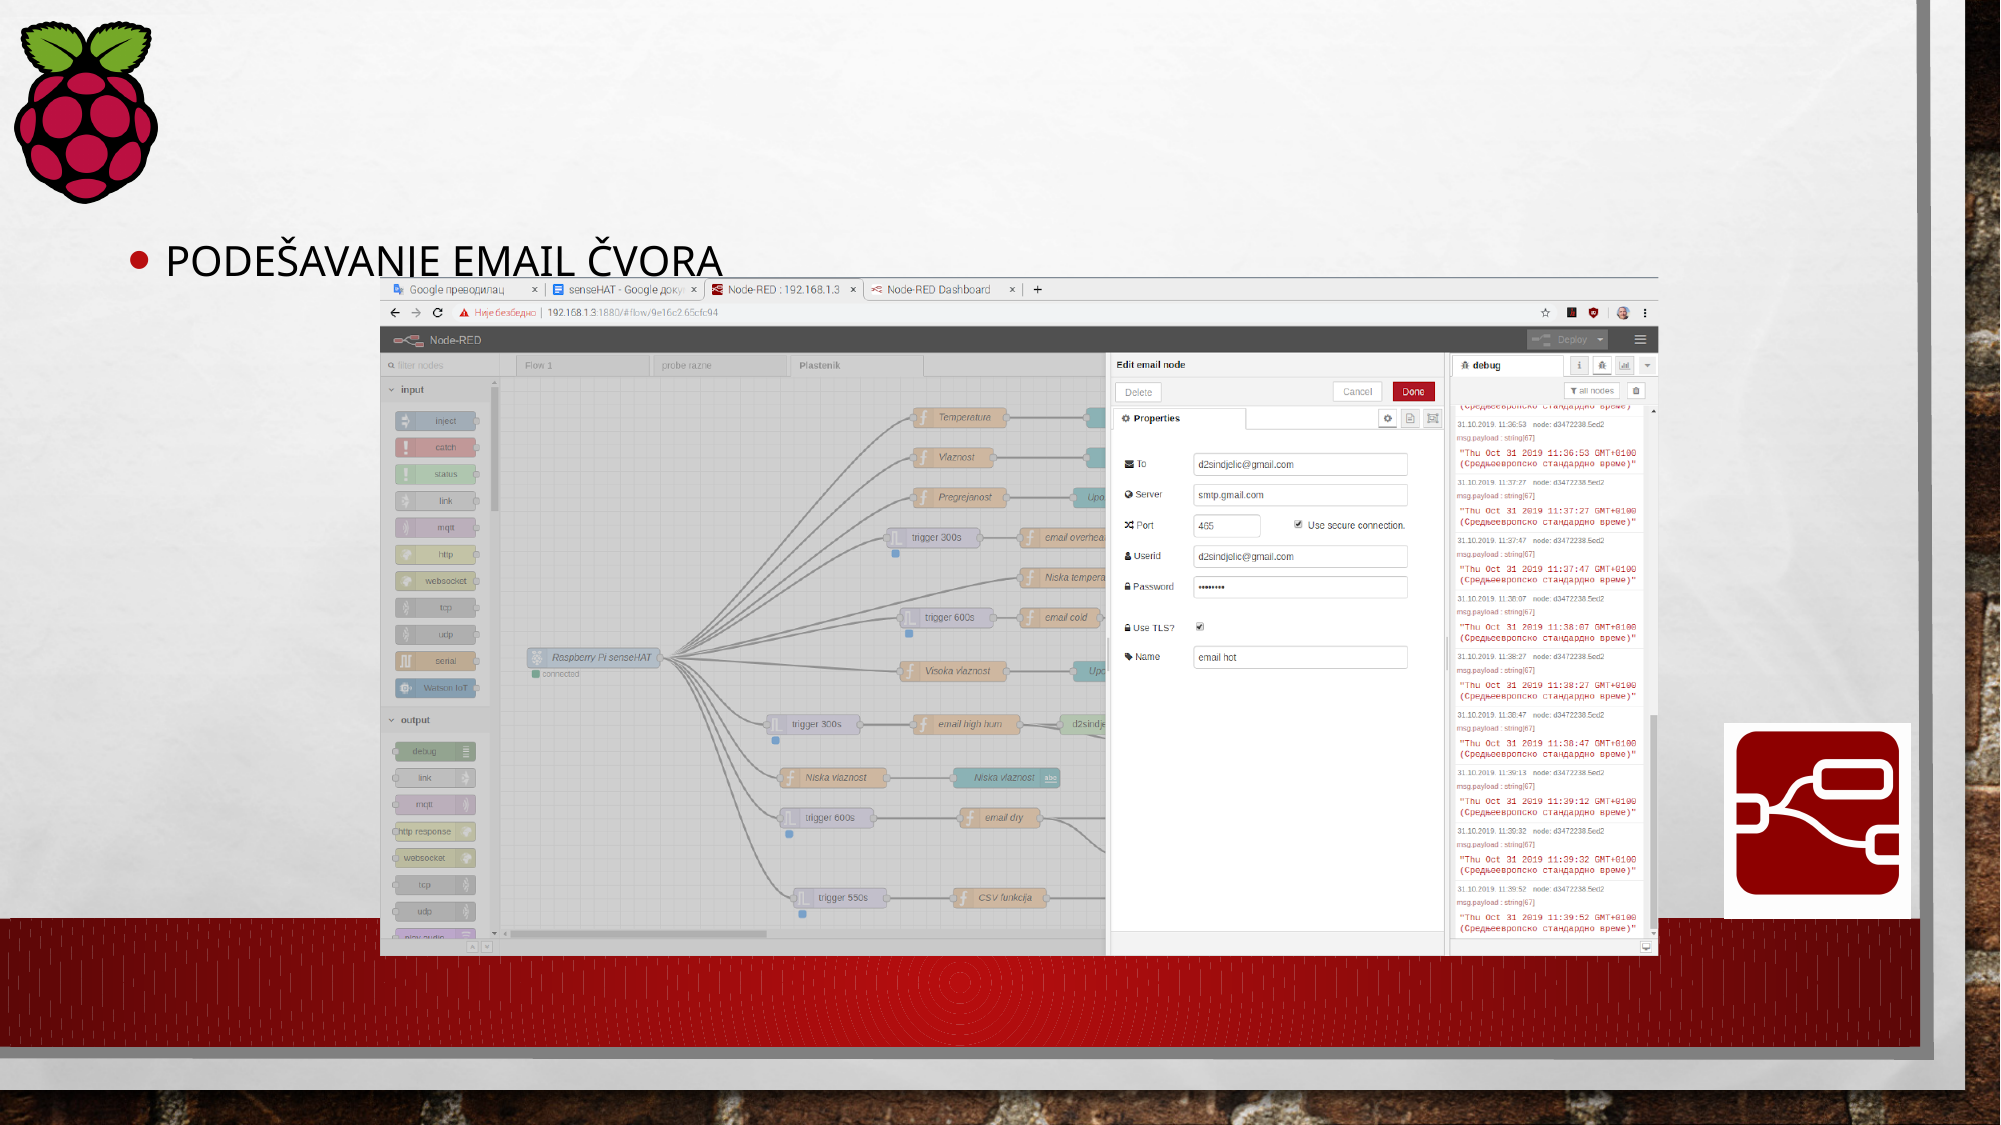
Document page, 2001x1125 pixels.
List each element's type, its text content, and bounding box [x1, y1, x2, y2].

picture [14, 21, 158, 204]
picture [1724, 723, 1911, 919]
picture [0, 0, 2000, 1125]
picture [379, 277, 1659, 957]
list Podešavanje email čvora [112, 213, 1818, 296]
